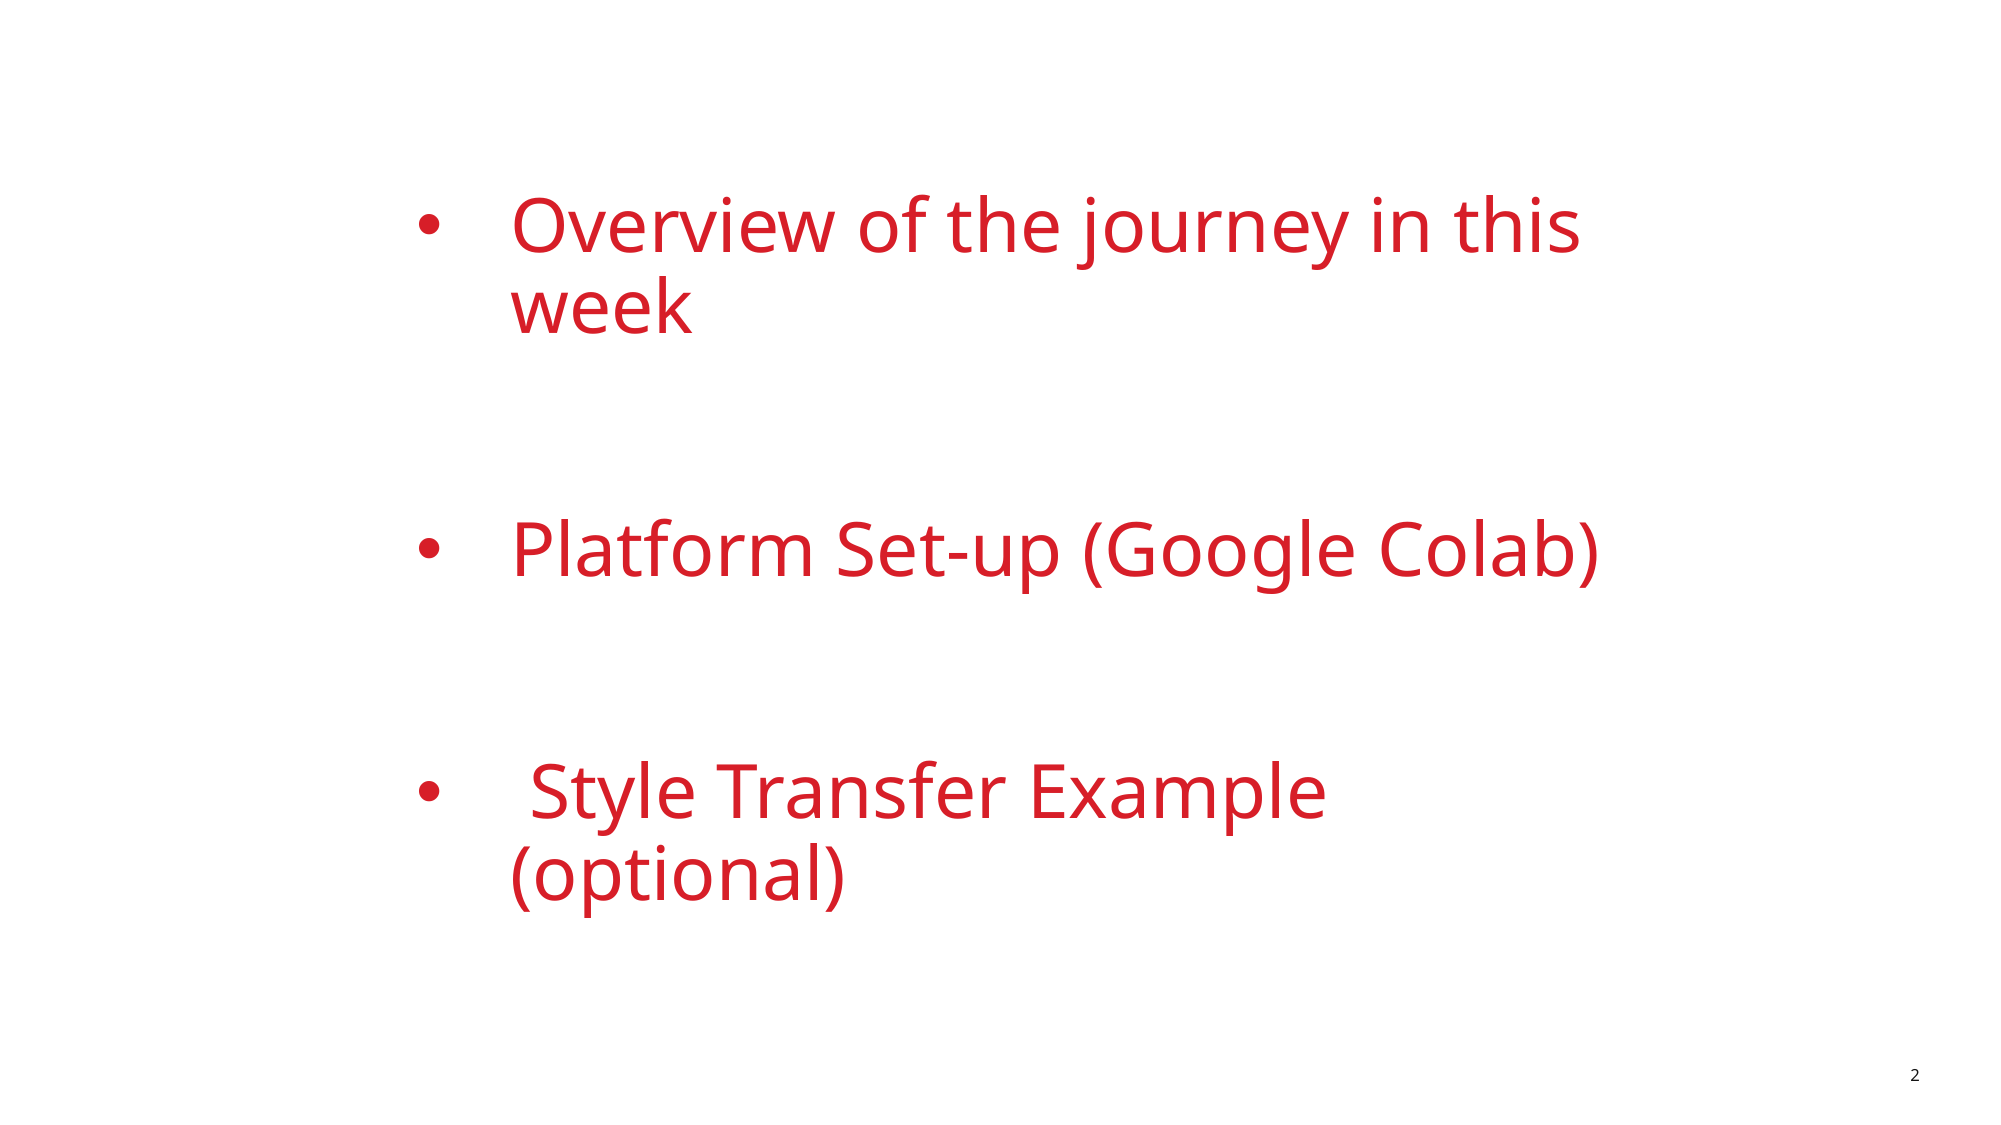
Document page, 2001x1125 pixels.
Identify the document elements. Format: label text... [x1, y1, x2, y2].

slide_number 2 [1839, 1050, 1920, 1088]
list Overview of the journey in this week Platform Set-up (Google Colab) Style Transfer Example (optional) [416, 187, 1617, 1125]
